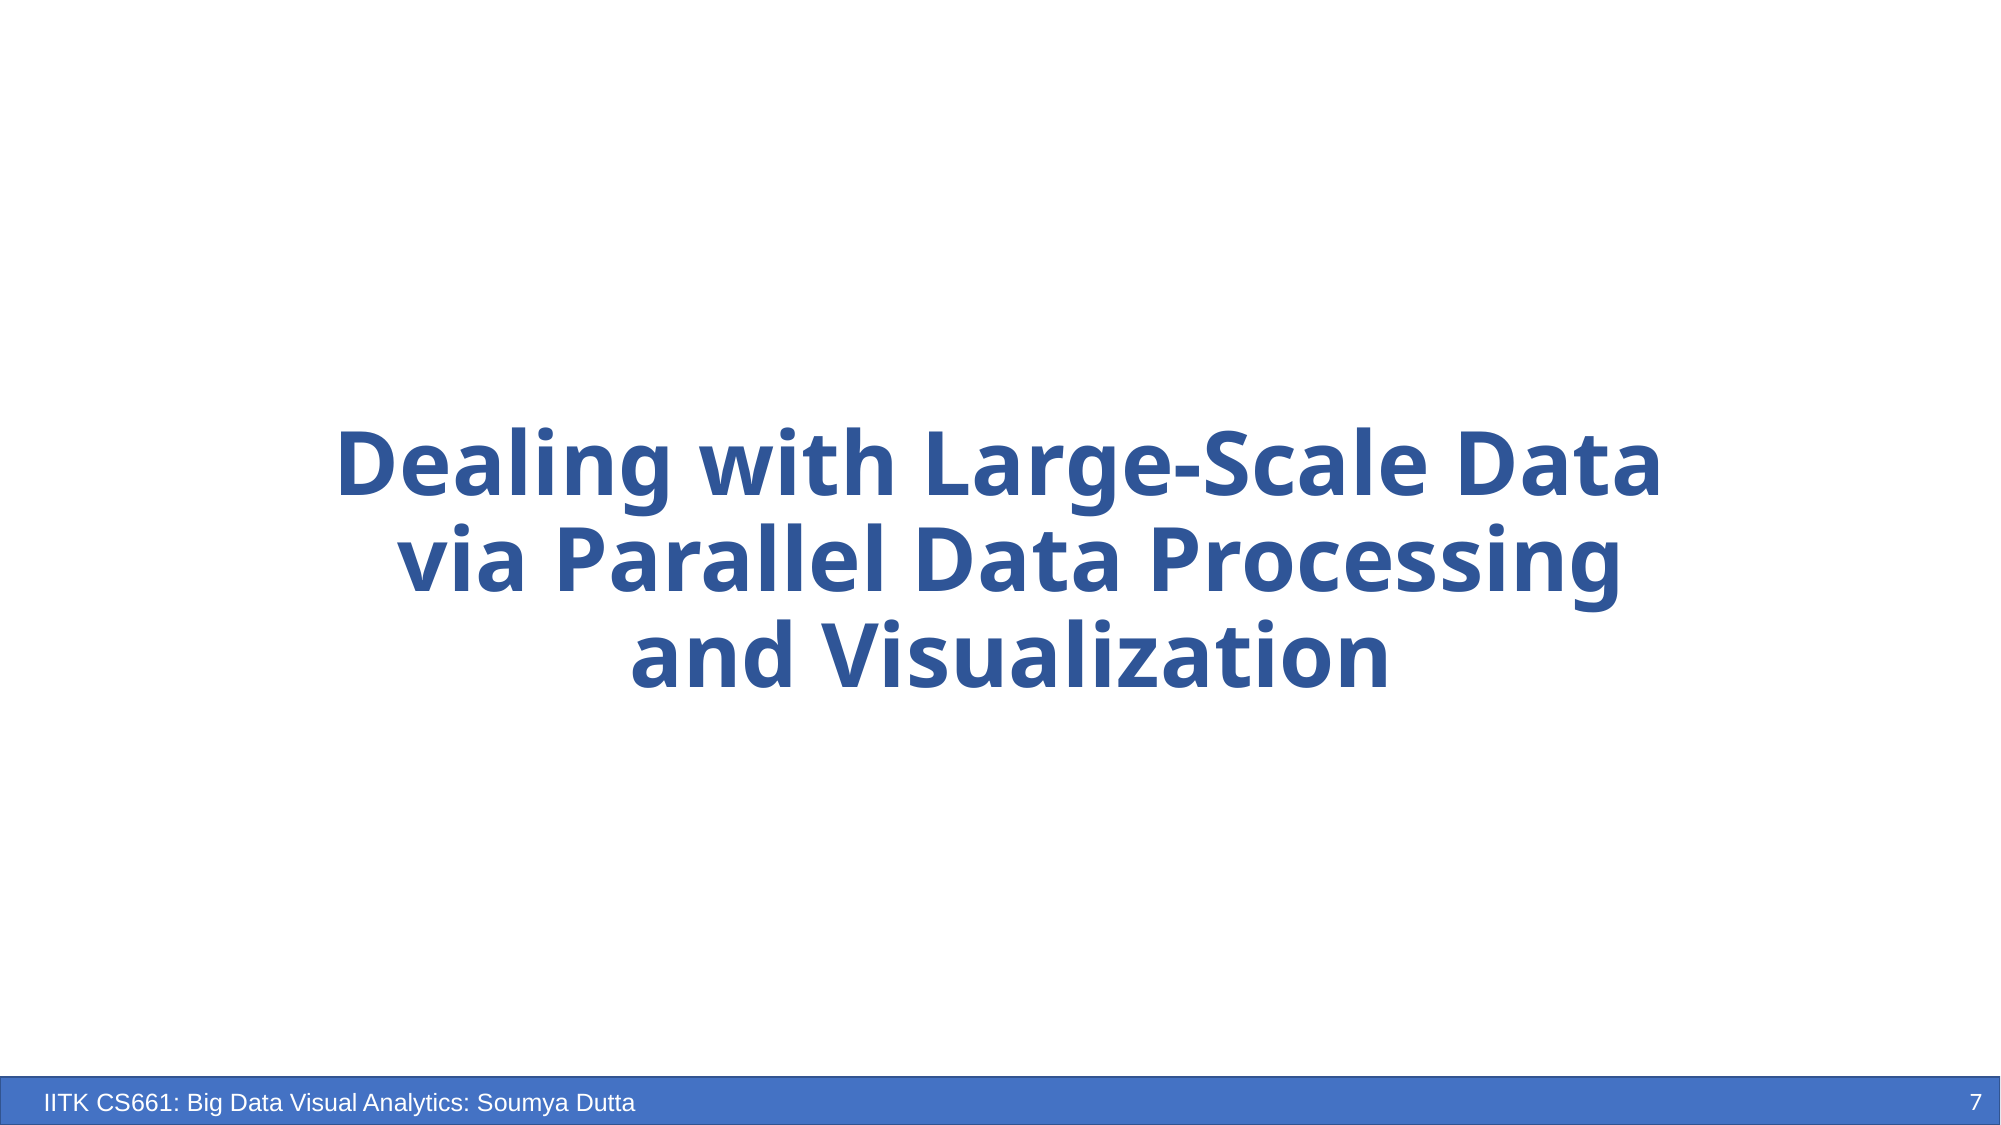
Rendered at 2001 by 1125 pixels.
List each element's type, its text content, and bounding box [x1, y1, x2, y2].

title Dealing with Large-Scale Data via Parallel Data Processing and Visualization [310, 396, 1714, 729]
